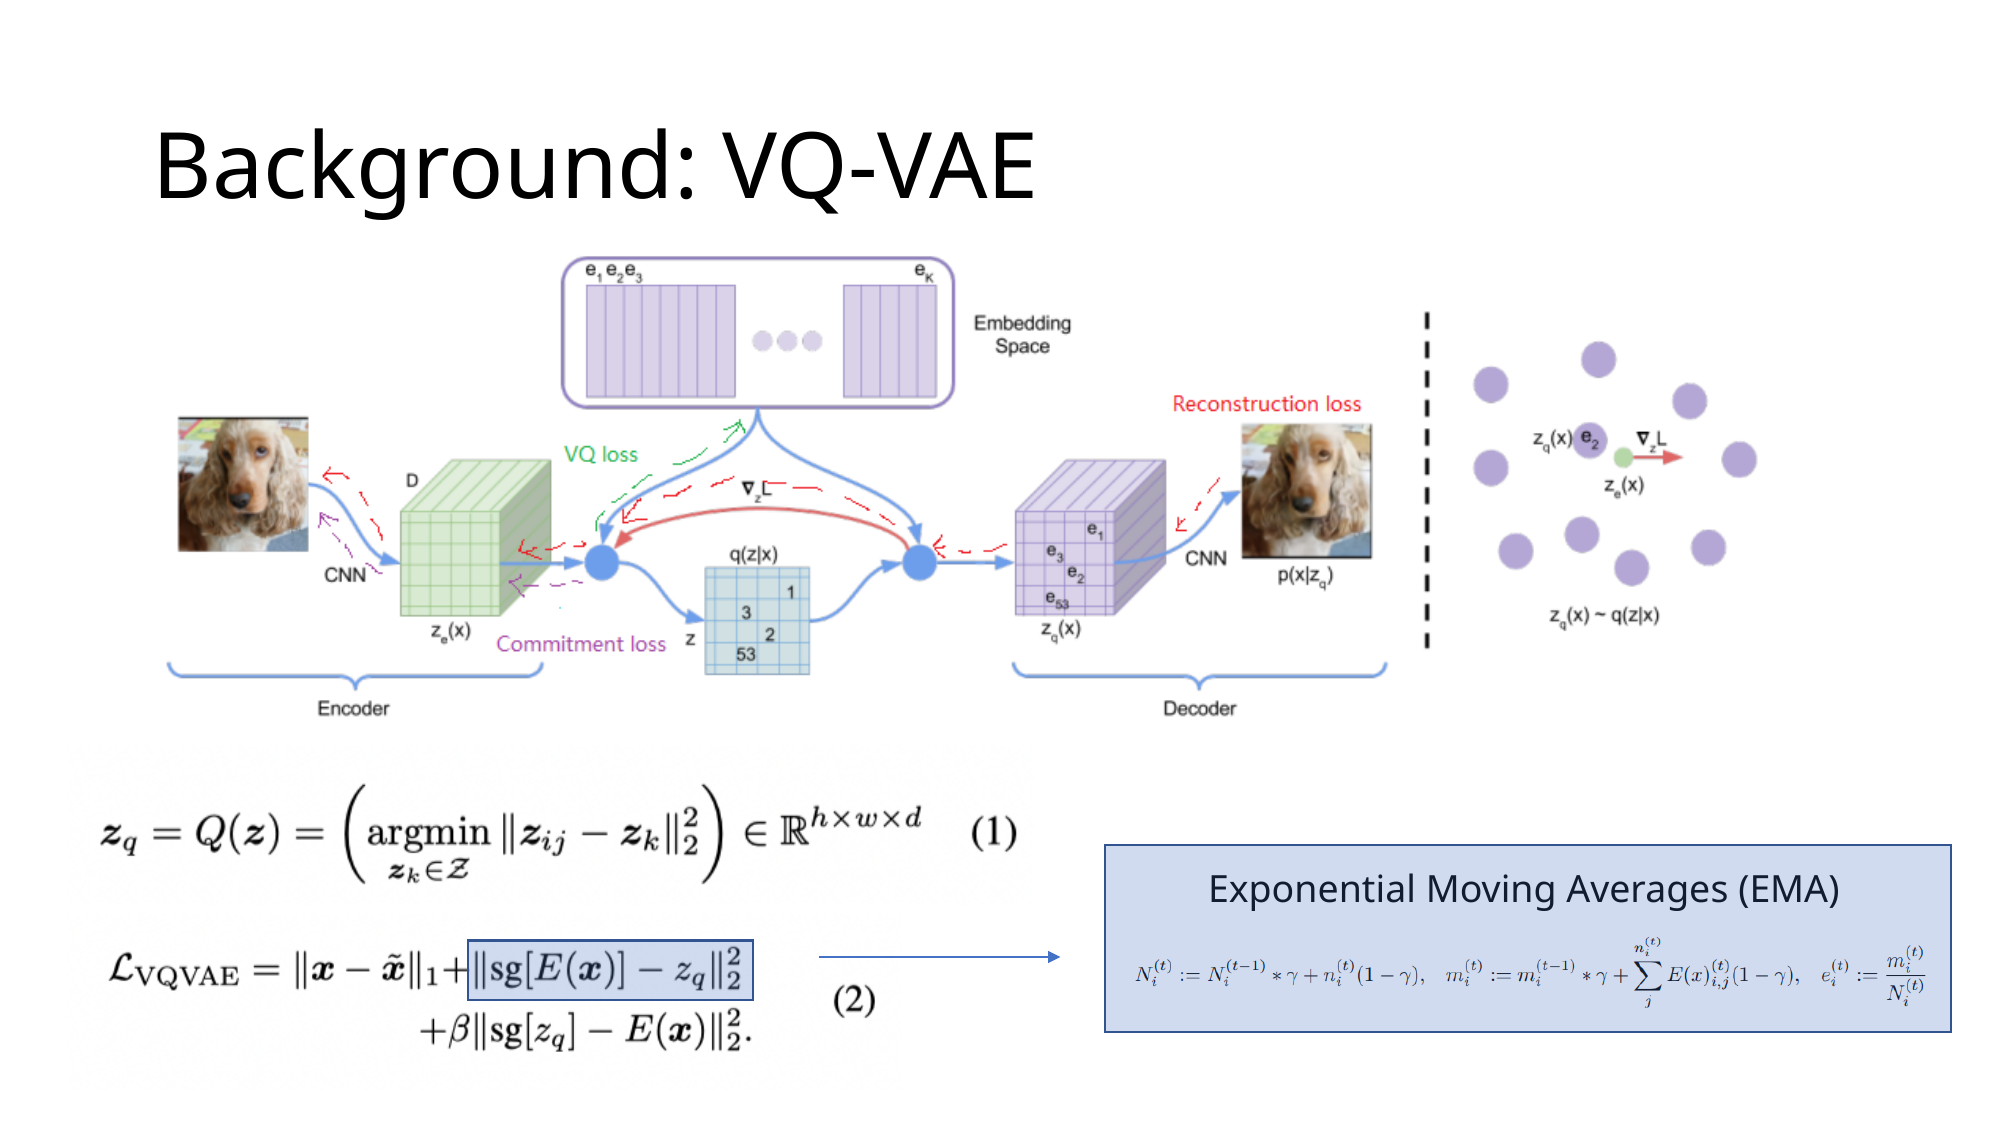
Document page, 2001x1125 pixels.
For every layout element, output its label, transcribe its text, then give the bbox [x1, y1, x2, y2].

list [137, 236, 1832, 737]
text_box [1104, 844, 1952, 1033]
title Background: VQ-VAE [137, 59, 1863, 278]
picture [1126, 921, 1952, 1019]
picture [67, 913, 902, 1090]
picture [67, 745, 1034, 905]
